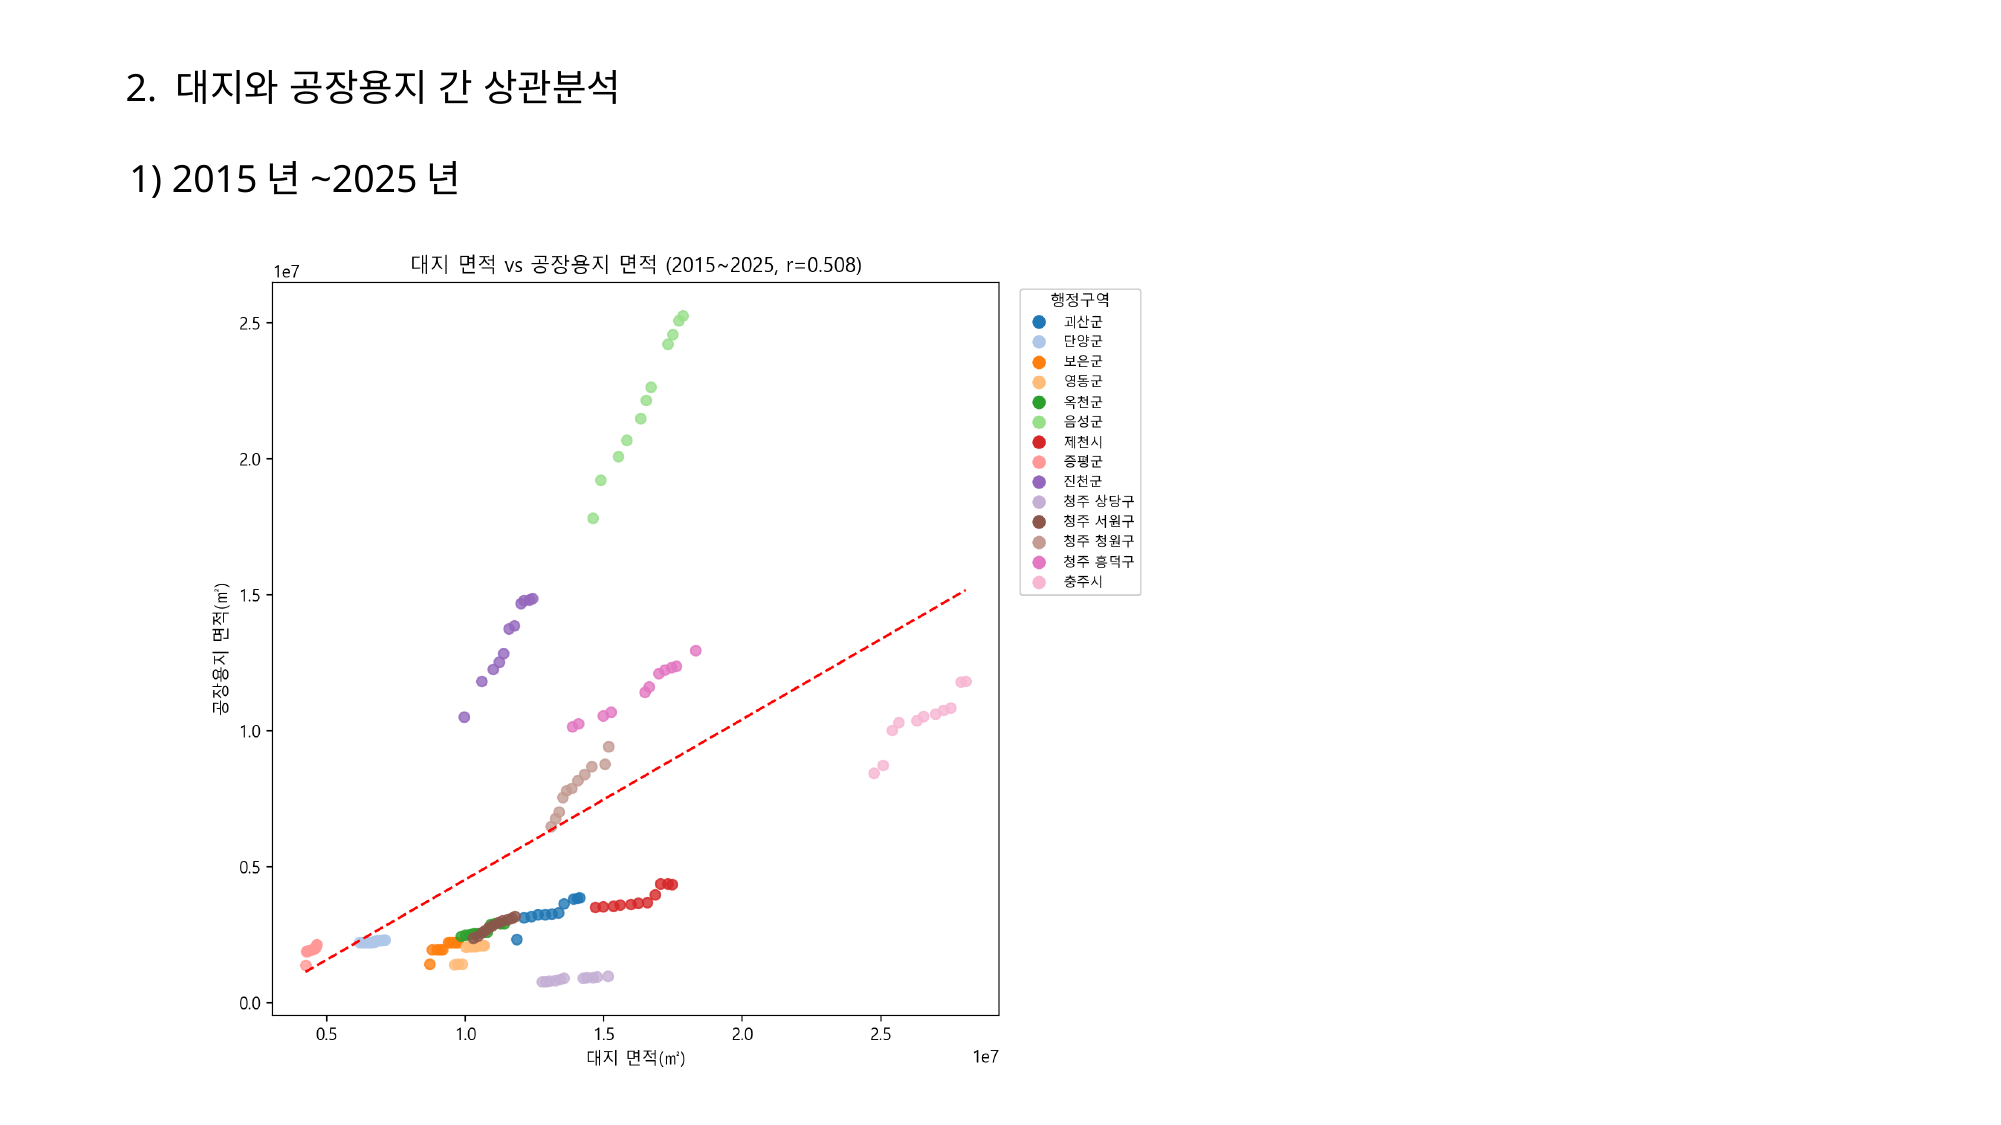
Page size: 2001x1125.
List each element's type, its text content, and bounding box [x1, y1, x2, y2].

picture [195, 238, 1163, 1085]
text_box 1) 2015년~2025년 [114, 147, 477, 208]
text_box 2. 대지와 공장용지 간 상관분석 [110, 56, 637, 117]
